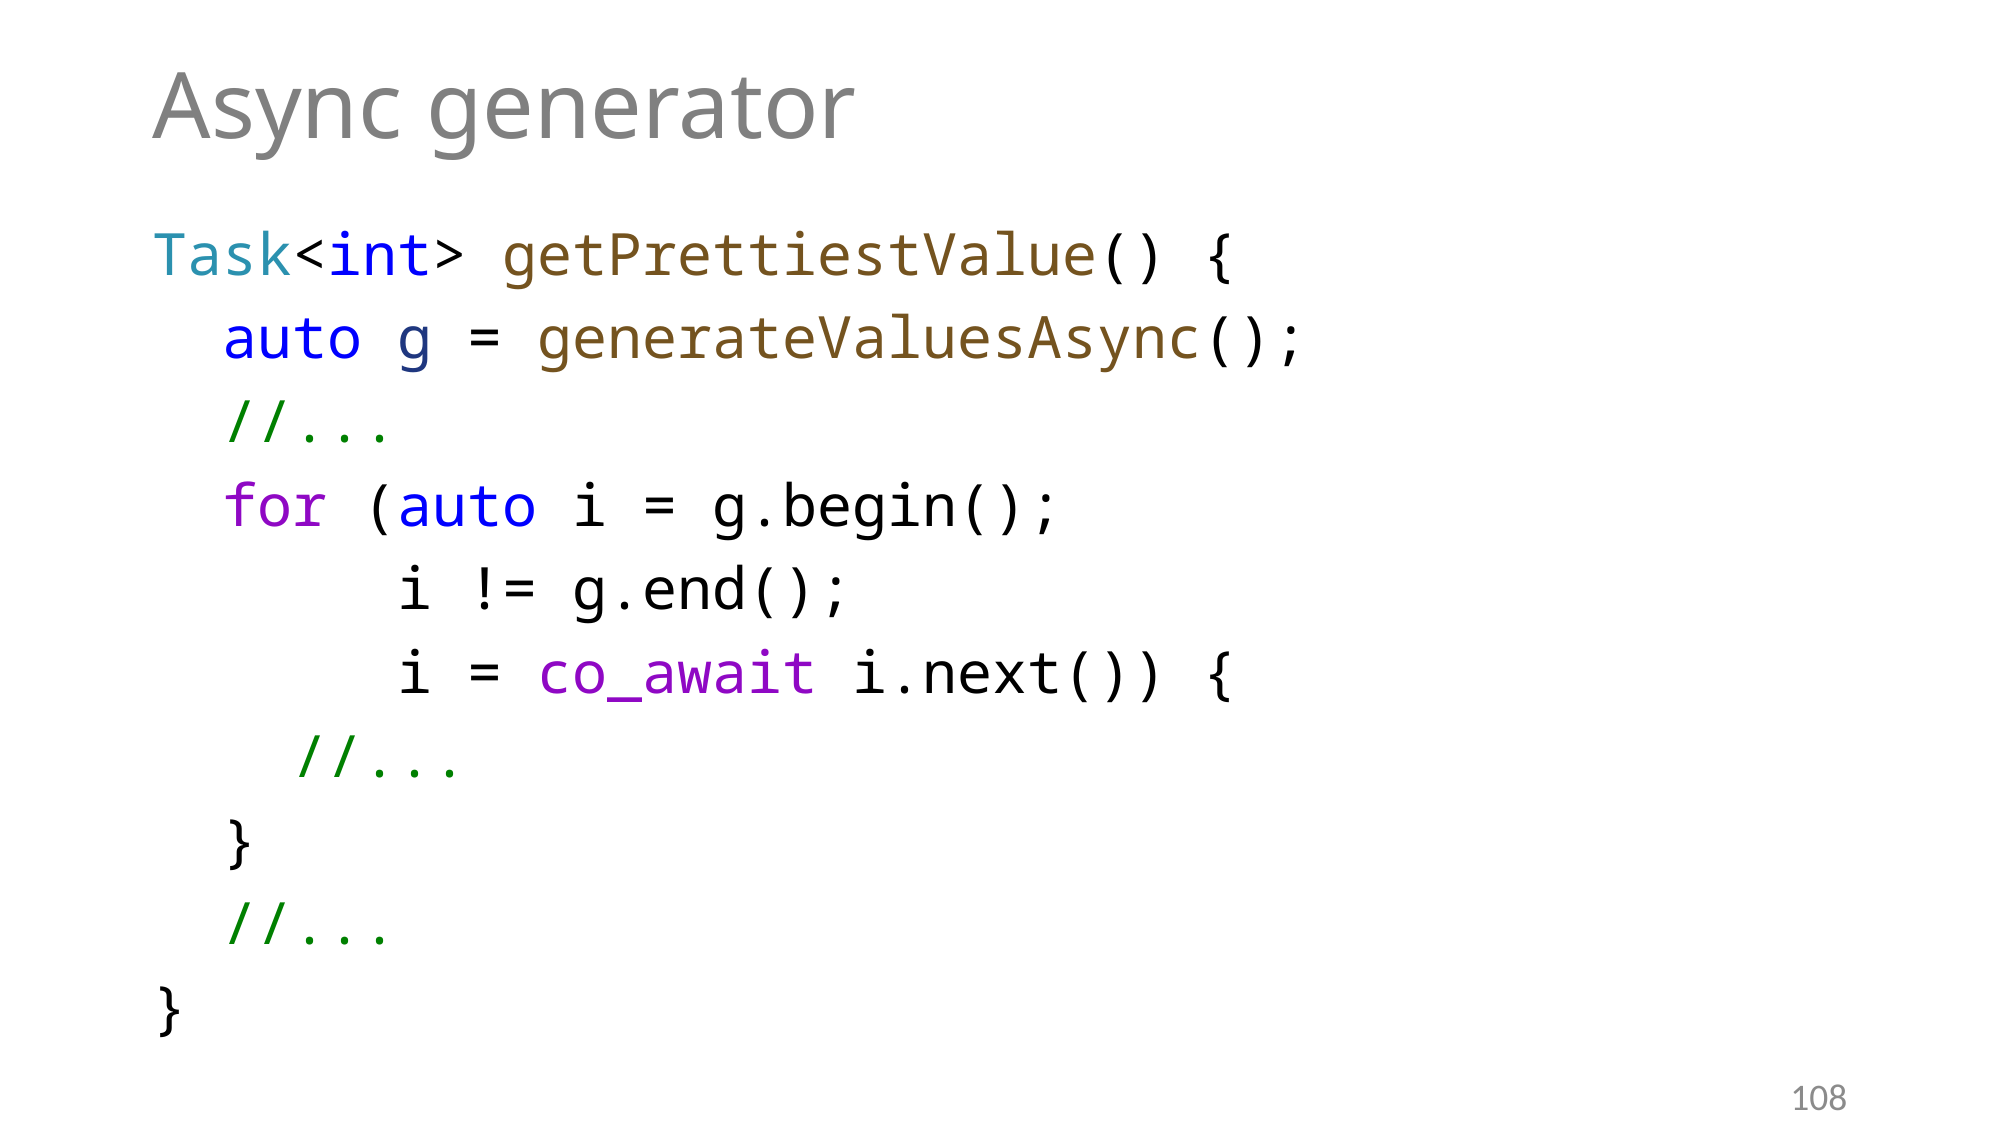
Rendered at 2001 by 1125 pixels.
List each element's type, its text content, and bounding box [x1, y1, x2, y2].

list Task<int> getPrettiestValue() { auto g = generateValuesAsync(); //... for (auto i = g.begin(); i != g.end(); i = co_await i.next()) { //... } //... } [137, 217, 1863, 1066]
slide_number 108 [1412, 1065, 1863, 1125]
title Async generator [137, 0, 1863, 217]
